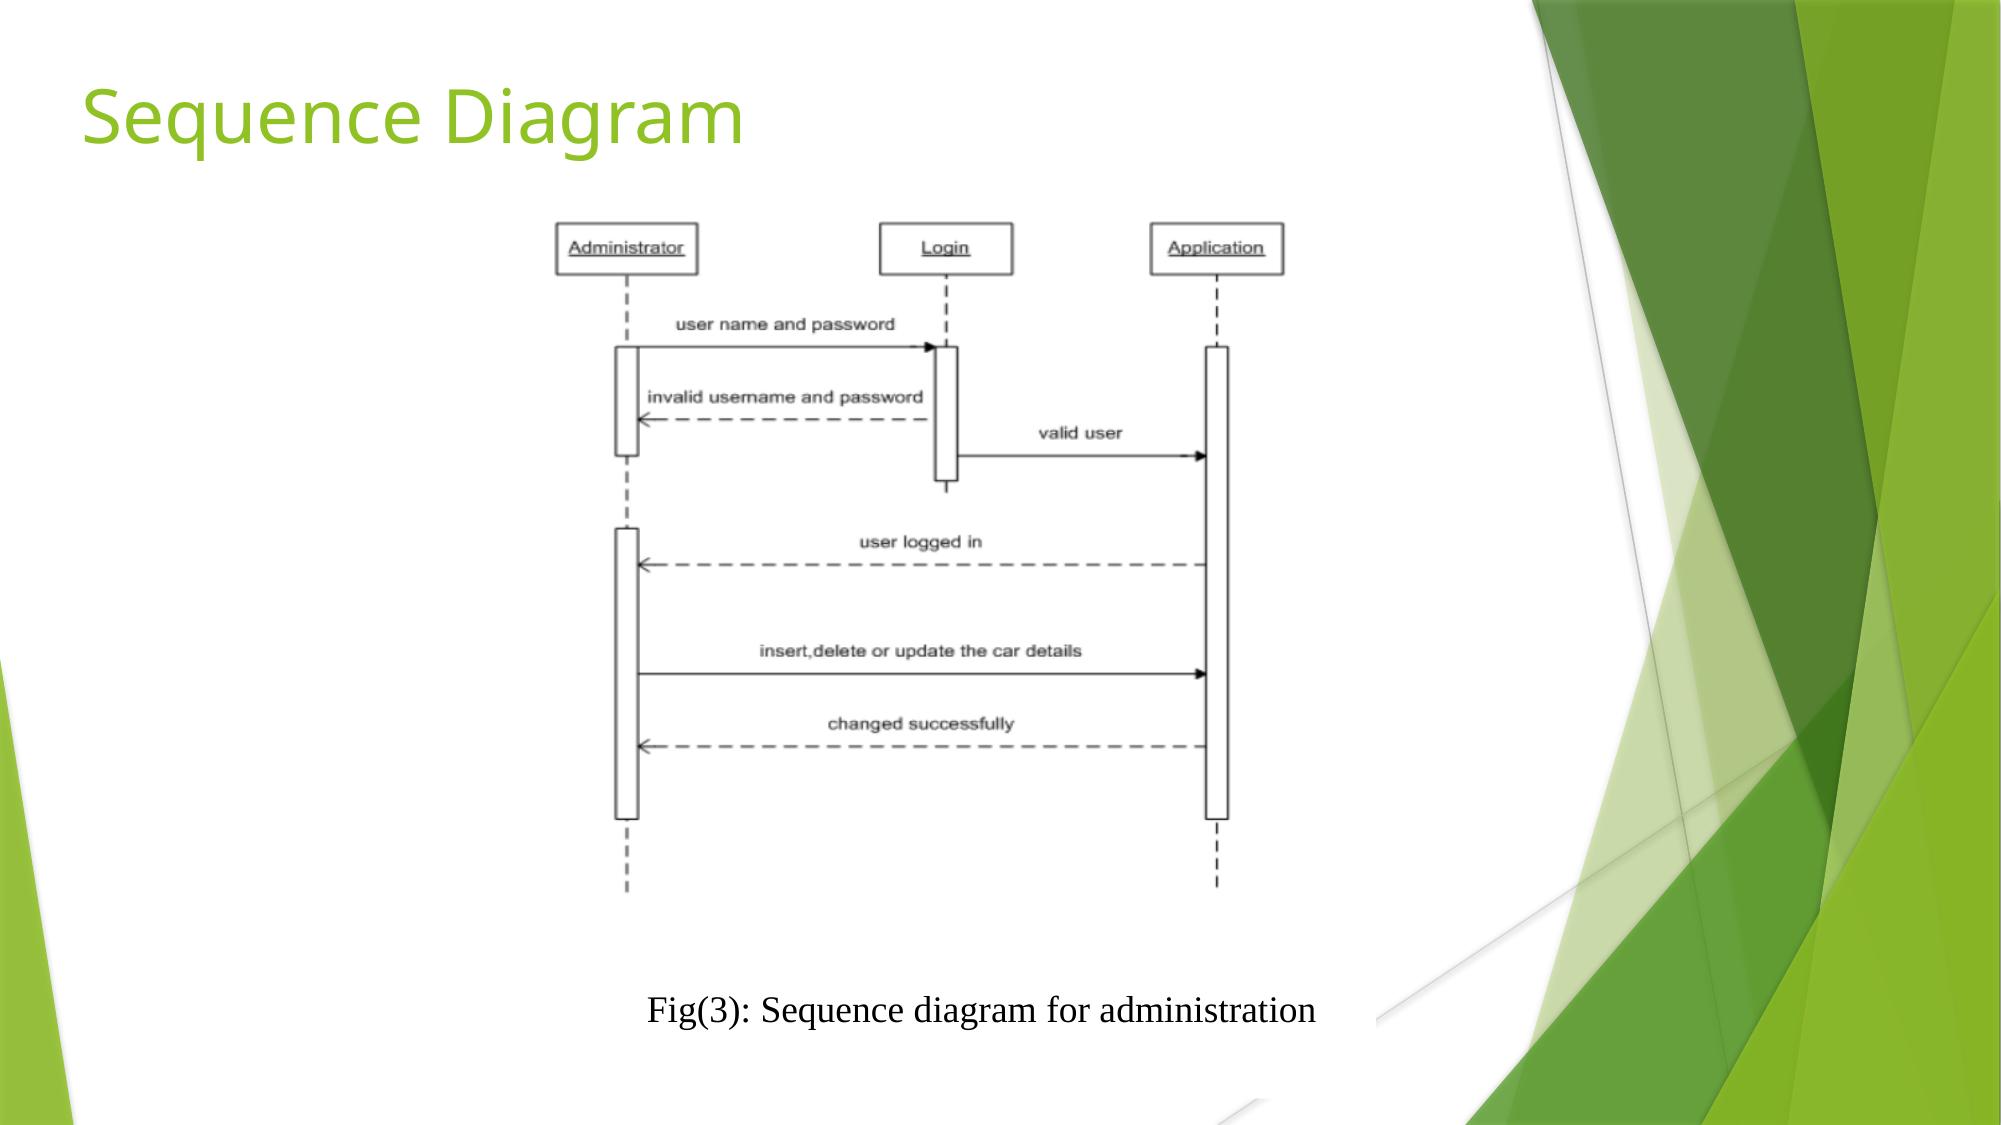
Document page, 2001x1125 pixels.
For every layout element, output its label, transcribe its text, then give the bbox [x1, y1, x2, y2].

title Sequence Diagram [66, 60, 872, 310]
text_box Fig(3): Sequence diagram for administration [631, 954, 1376, 1099]
picture [502, 184, 1324, 941]
